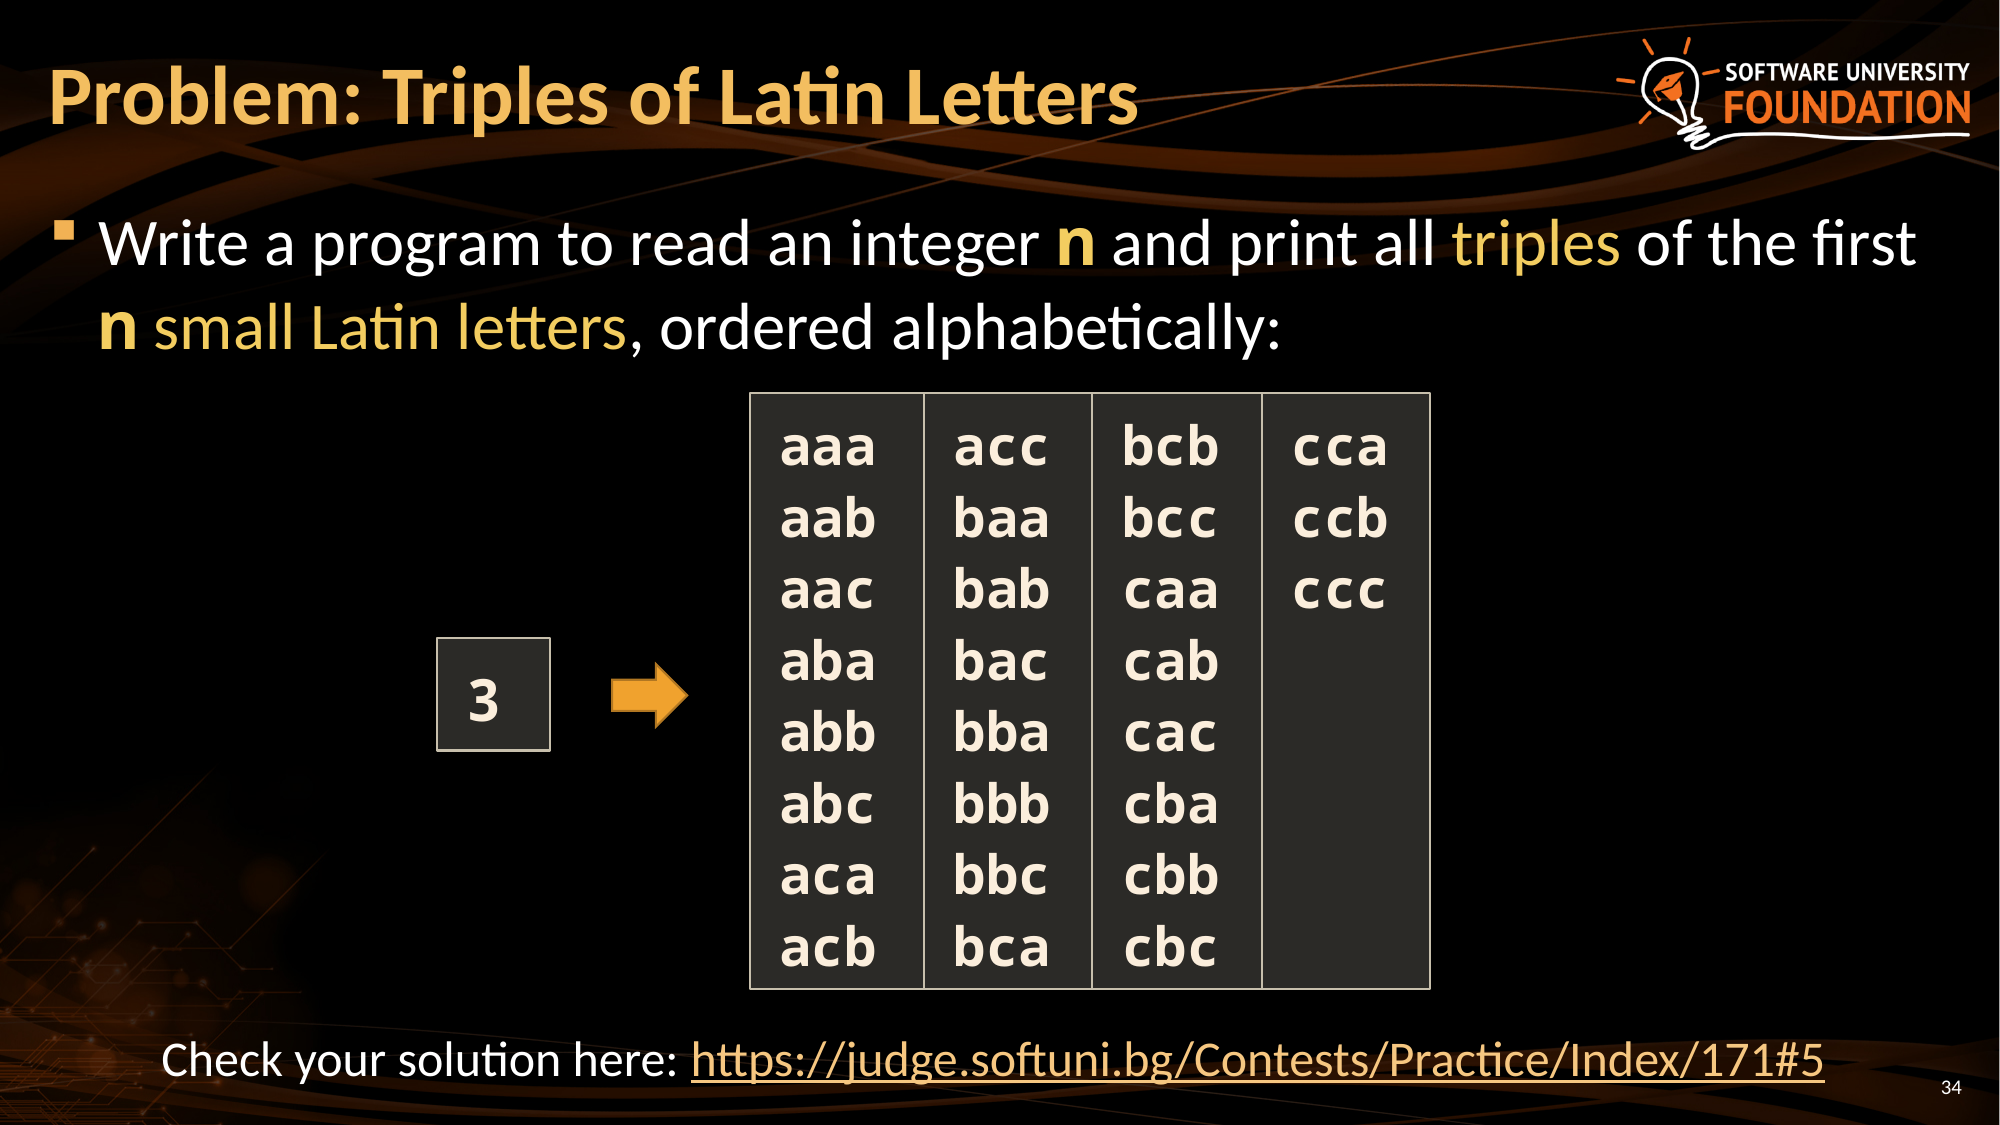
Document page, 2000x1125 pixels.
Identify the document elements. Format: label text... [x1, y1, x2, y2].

text_box aaa aab aac aba abb abc aca acb [749, 393, 924, 989]
text_box [611, 661, 689, 730]
text_box Check your solution here: https://judge.softuni.bg/Contests/Practice/Index/171#5 [124, 1019, 1863, 1095]
text_box bcb bcc caa cab cac cba cbb cbc [1092, 393, 1262, 989]
text_box 3 [437, 638, 550, 751]
title Problem: Triples of Latin Letters [30, 6, 1602, 189]
picture [0, 0, 2000, 1125]
text_box cca ccb ccc [1262, 393, 1431, 989]
list Write a program to read an integer n and print all triples of the first n small Latin letters, ordered alphabetically: [31, 188, 1968, 1103]
text_box acc baa bab bac bba bbb bbc bca [924, 393, 1092, 989]
